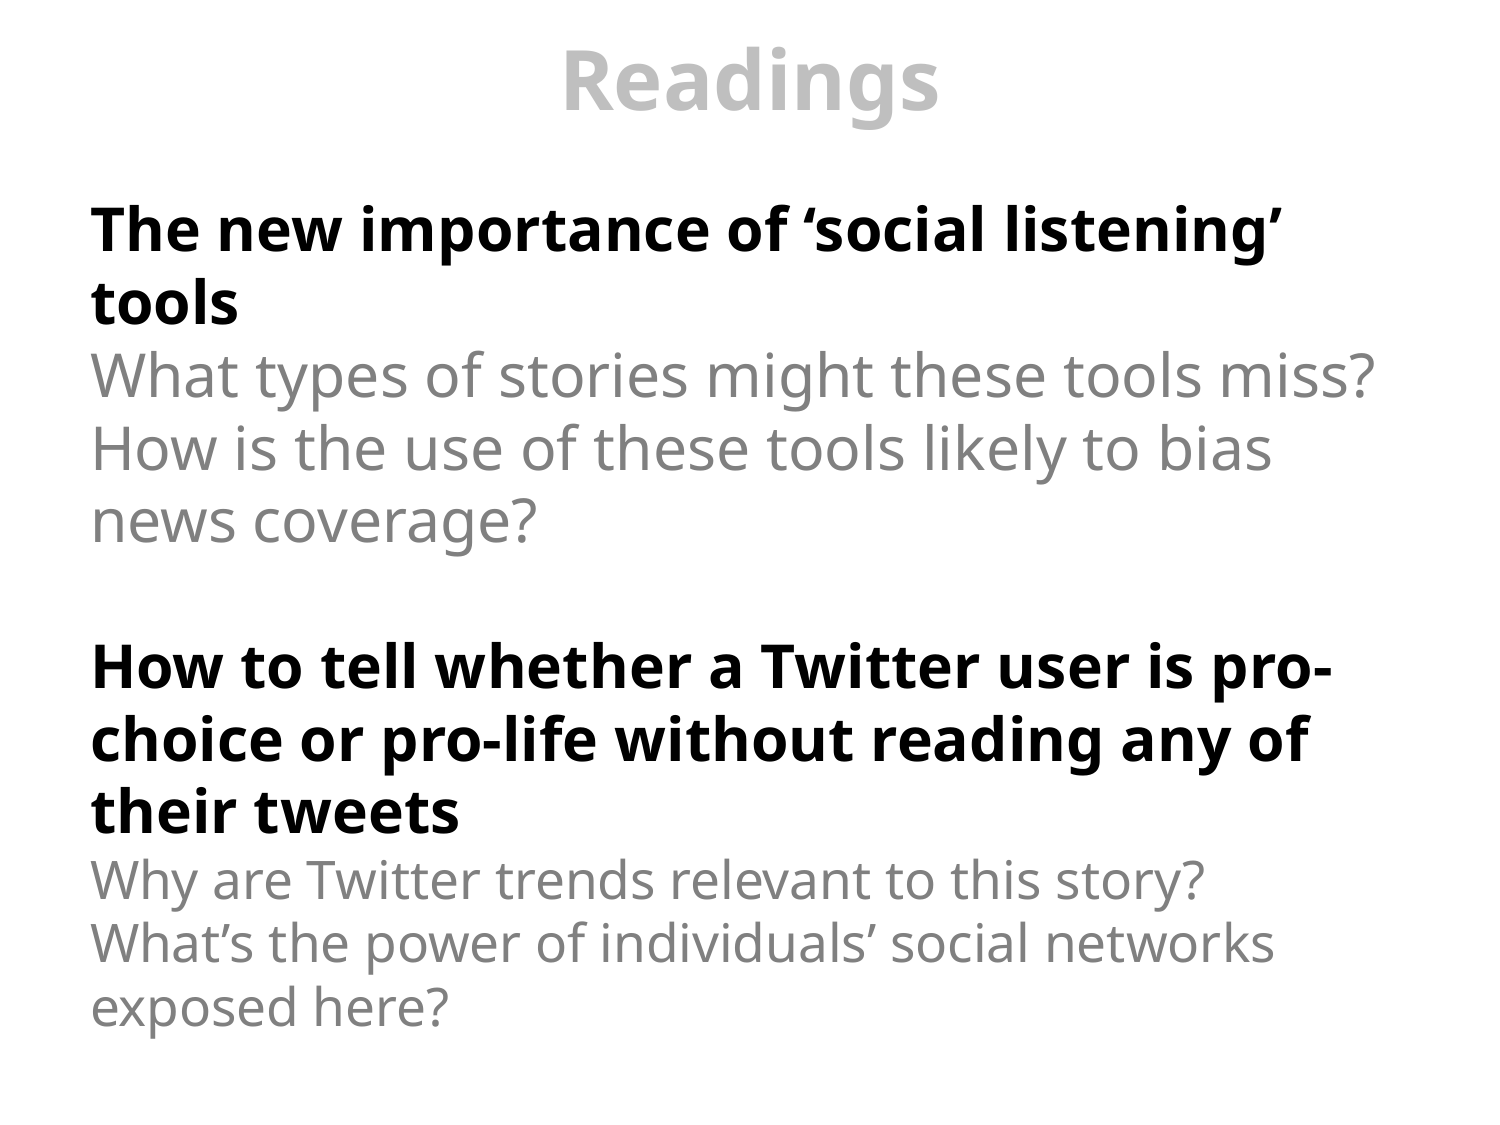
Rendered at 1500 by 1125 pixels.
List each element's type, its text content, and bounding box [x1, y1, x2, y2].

list The new importance of ‘social listening’ tools What types of stories might these tools miss? How is the use of these tools likely to bias news coverage? How to tell whether a Twitter user is pro-choice or pro-life without reading any of their tweets Why are Twitter trends relevant to this story? What’s the power of individuals’ social networks exposed here? [75, 183, 1425, 1050]
title Readings [75, 15, 1425, 138]
